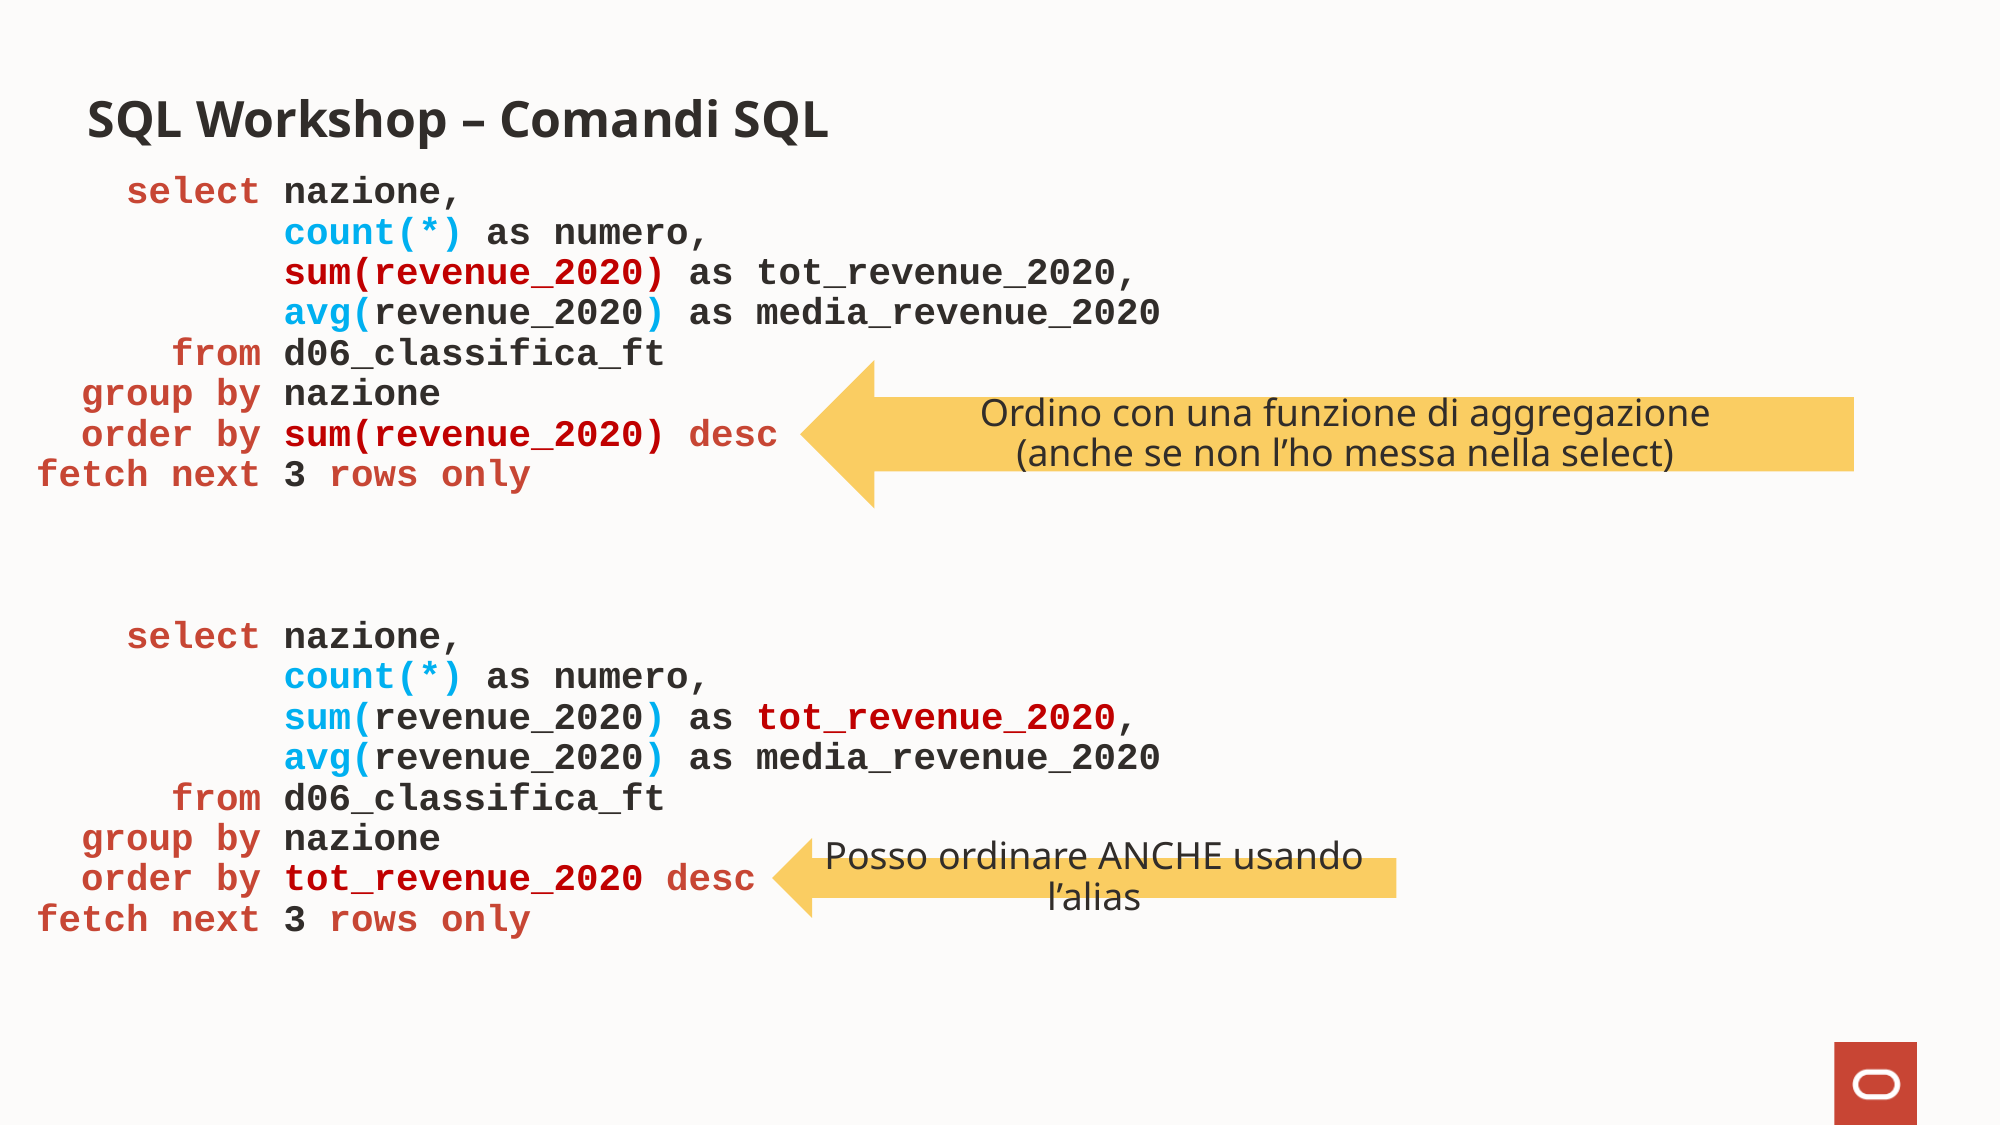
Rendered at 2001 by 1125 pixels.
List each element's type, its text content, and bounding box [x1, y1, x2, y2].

title SQL Workshop – Comandi SQL [87, 66, 1913, 149]
text_box select nazione, count(*) as numero, sum(revenue_2020) as tot_revenue_2020, avg(revenue_2020) as media_revenue_2020 from d06_classifica_ft group by nazione order by tot_revenue_2020 desc fetch next 3 rows only [35, 615, 628, 1059]
text_box Ordino con una funzione di aggregazione (anche se non l’ho messa nella select) [800, 360, 1854, 509]
text_box Posso ordinare ANCHE usando l’alias [772, 838, 1397, 918]
text_box select nazione, count(*) as numero, sum(revenue_2020) as tot_revenue_2020, avg(revenue_2020) as media_revenue_2020 from d06_classifica_ft group by nazione order by sum(revenue_2020) desc fetch next 3 rows only [36, 171, 1343, 614]
